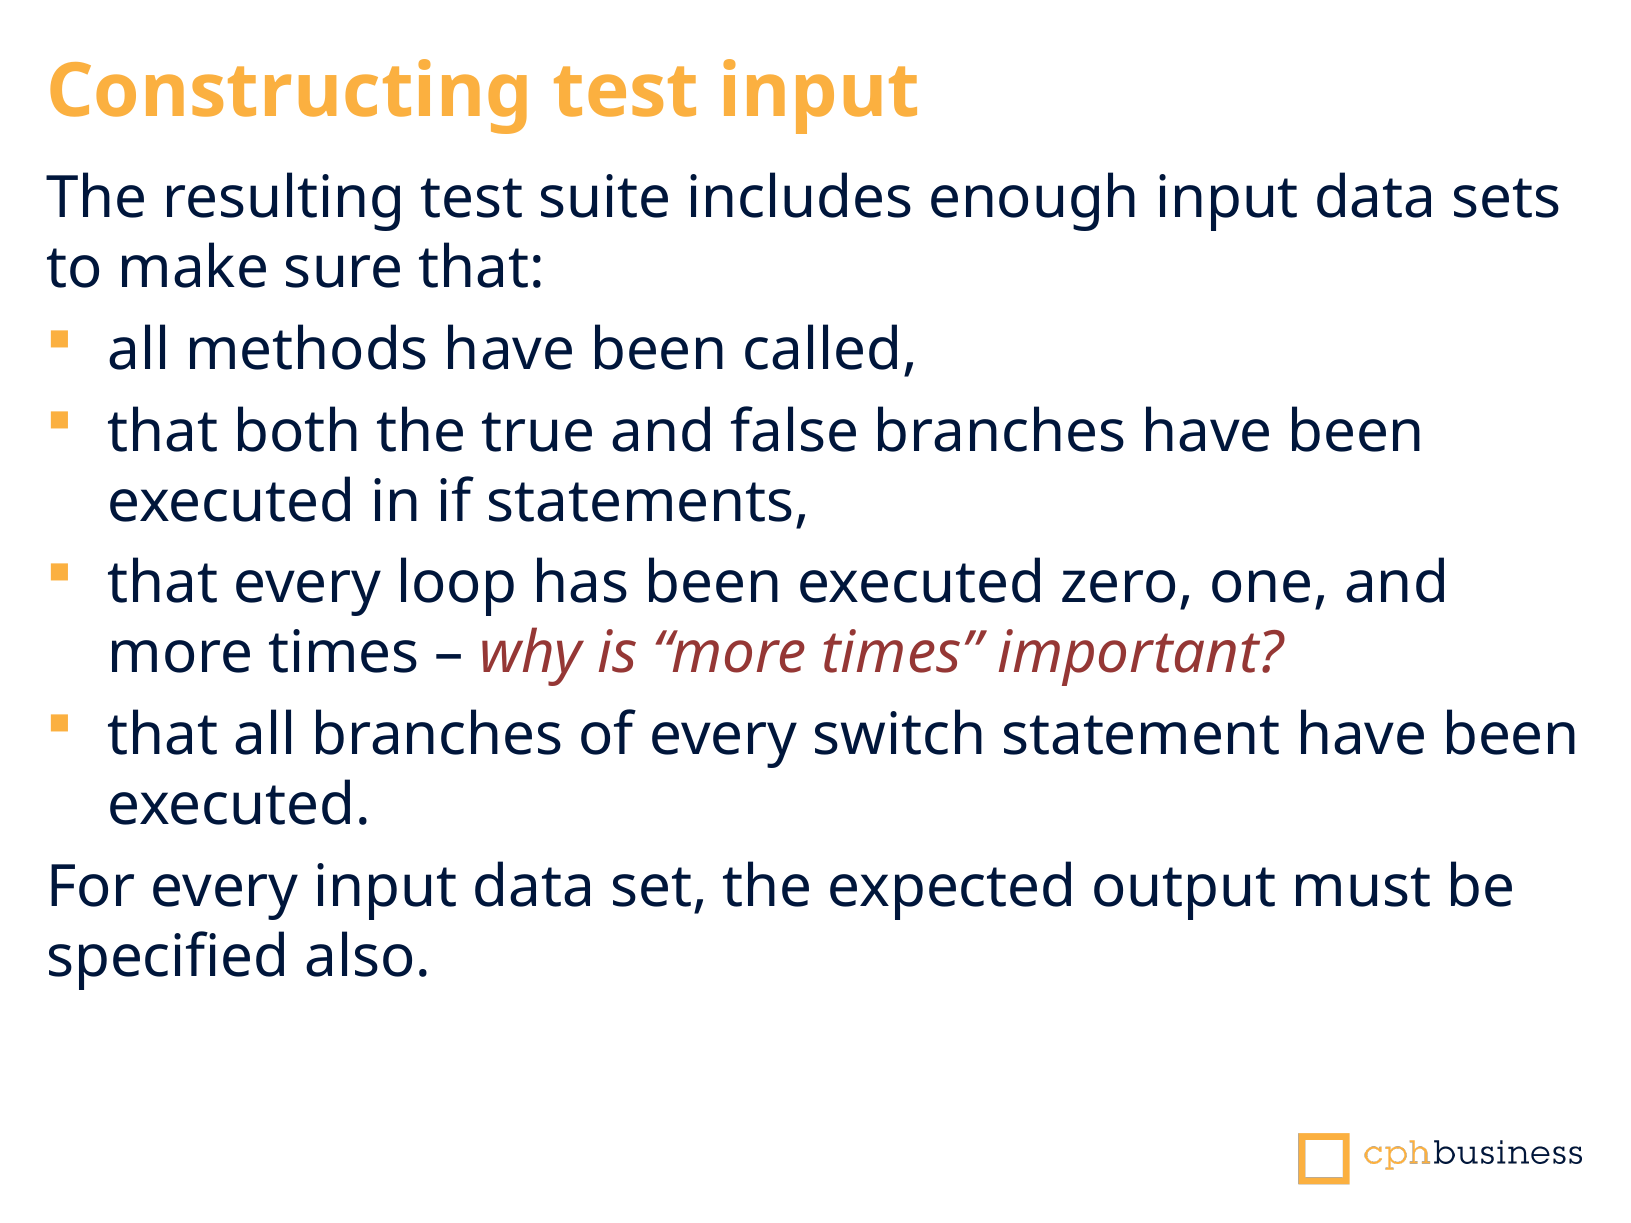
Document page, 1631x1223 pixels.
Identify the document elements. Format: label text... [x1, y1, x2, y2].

list Constructing test input [31, 33, 1607, 137]
picture [1247, 1082, 1631, 1223]
list The resulting test suite includes enough input data sets to make sure that: all methods have been called, that both the true and false branches have been executed in if statements, that every loop has been executed zero, one, and more times – why is “more times” important? that all branches of every switch statement have been executed. For every input data set, the expected output must be specified also. [31, 152, 1607, 1126]
